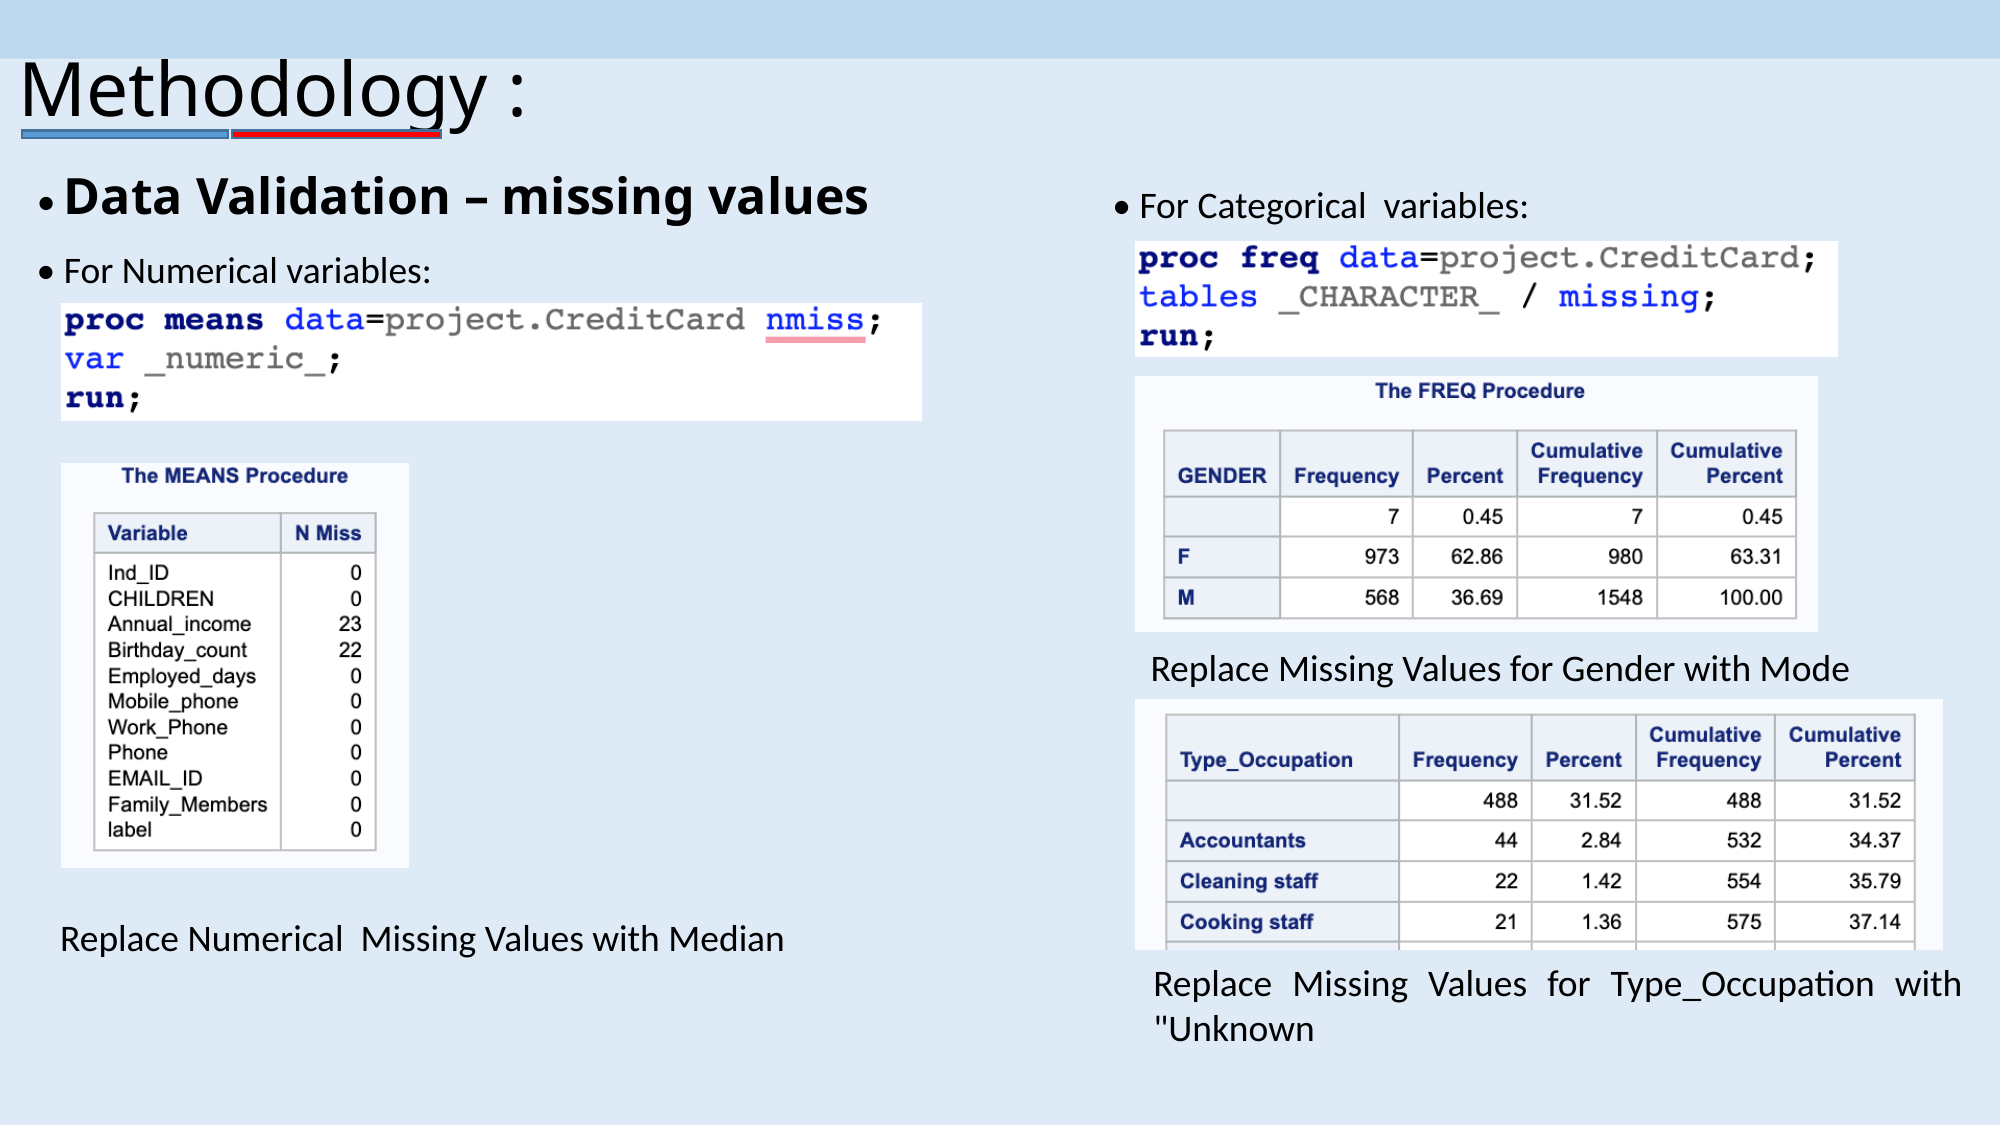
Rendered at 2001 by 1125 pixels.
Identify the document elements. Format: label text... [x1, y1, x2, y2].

text_box [231, 129, 442, 139]
text_box [0, 0, 2000, 59]
text_box • For Categorical variables: [1097, 173, 1696, 233]
text_box Methodology : [3, 34, 1000, 139]
text_box Replace Missing Values for Type_Occupation with "Unknown [1138, 951, 1978, 1057]
text_box Replace Missing Values for Gender with Mode [1135, 636, 1976, 697]
text_box Replace Numerical Missing Values with Median [45, 906, 885, 967]
picture [60, 303, 922, 421]
picture [61, 463, 409, 868]
picture [1135, 241, 1839, 357]
picture [1135, 699, 1943, 950]
text_box [21, 129, 229, 139]
text_box • Data Validation – missing values [22, 157, 1930, 233]
text_box • For Numerical variables: [21, 238, 620, 299]
picture [1135, 376, 1818, 632]
